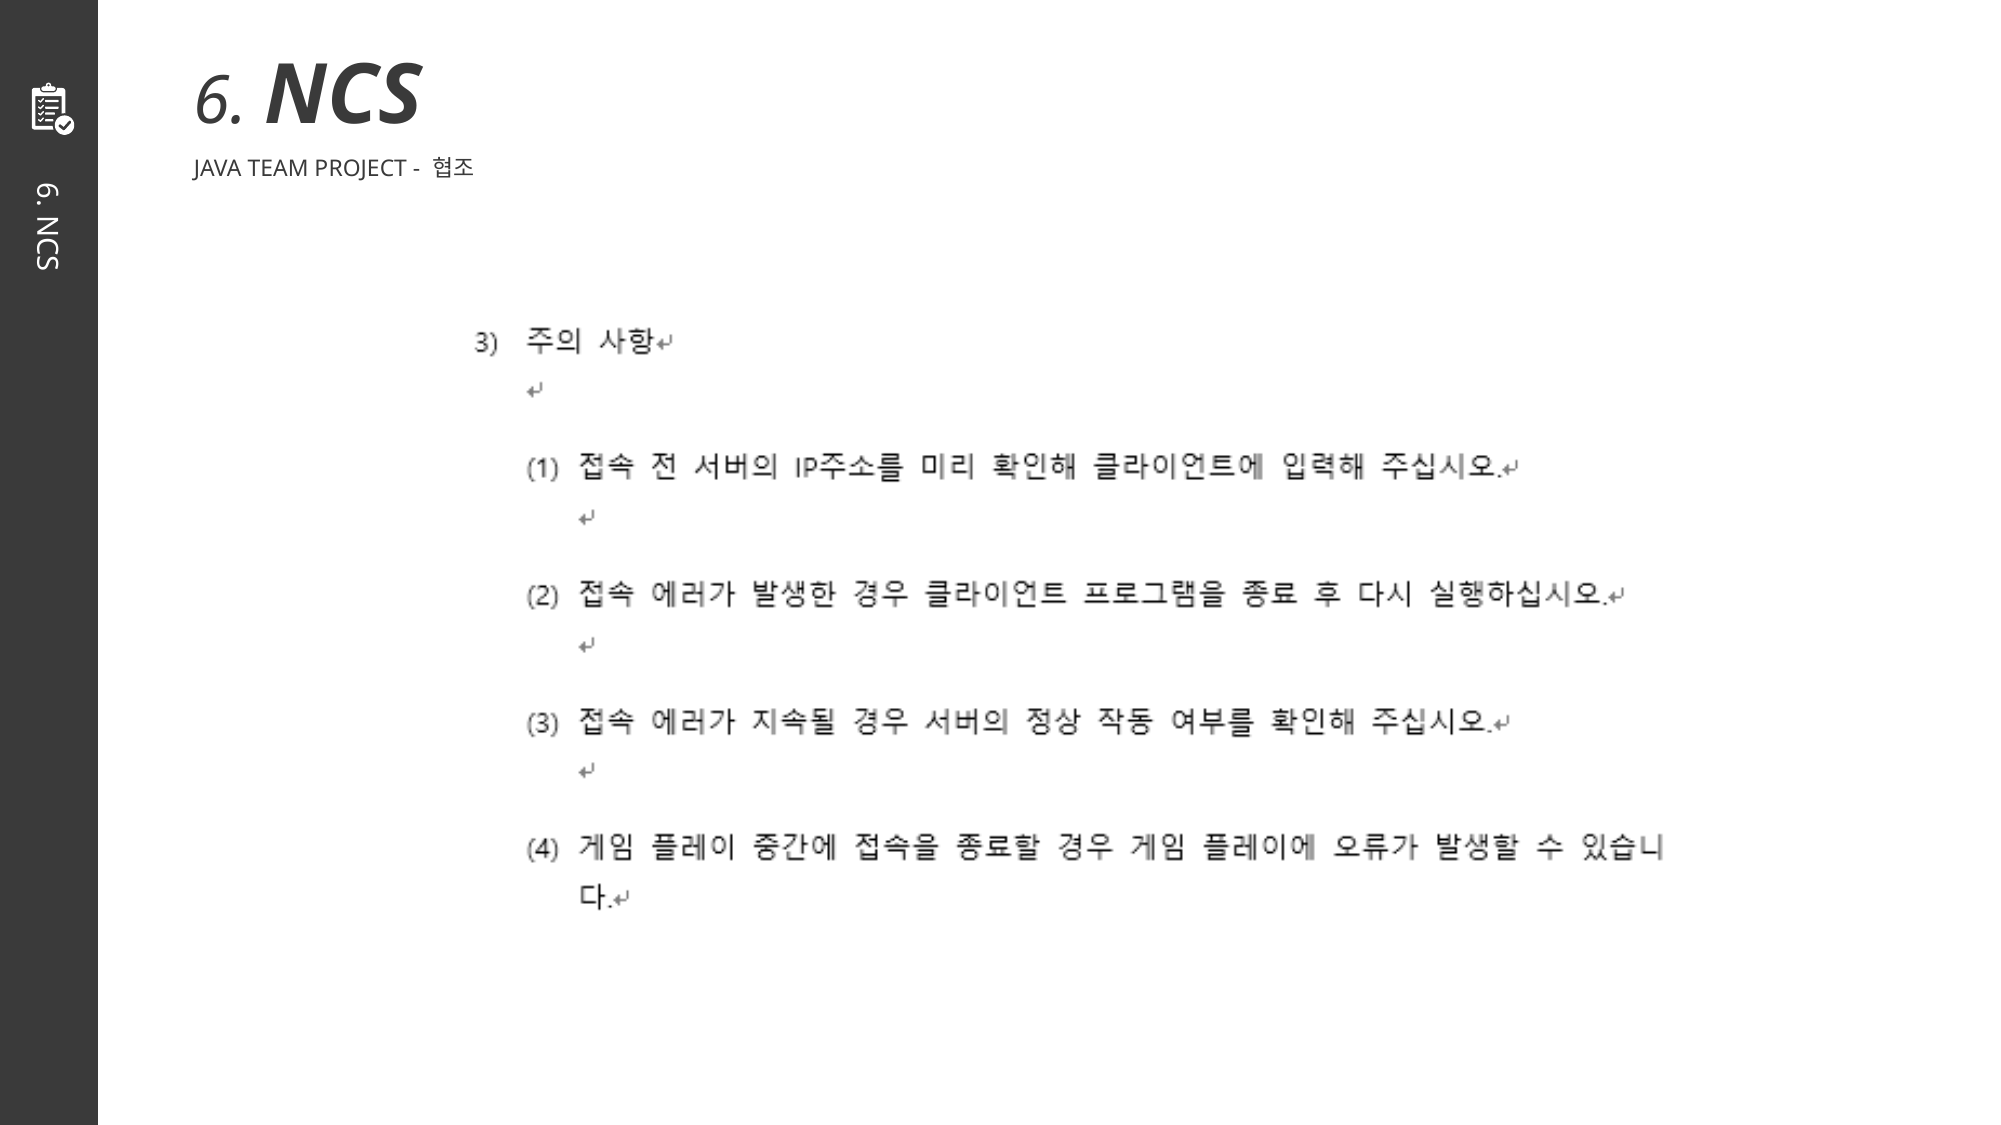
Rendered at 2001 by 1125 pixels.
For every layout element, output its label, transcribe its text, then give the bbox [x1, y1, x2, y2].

text_box 6. NCS [0, 0, 99, 1125]
text_box [31, 82, 66, 130]
text_box [54, 115, 75, 135]
text_box 6. NCS JAVA TEAM PROJECT - 협조 [193, 1, 1384, 220]
picture [441, 307, 1702, 932]
